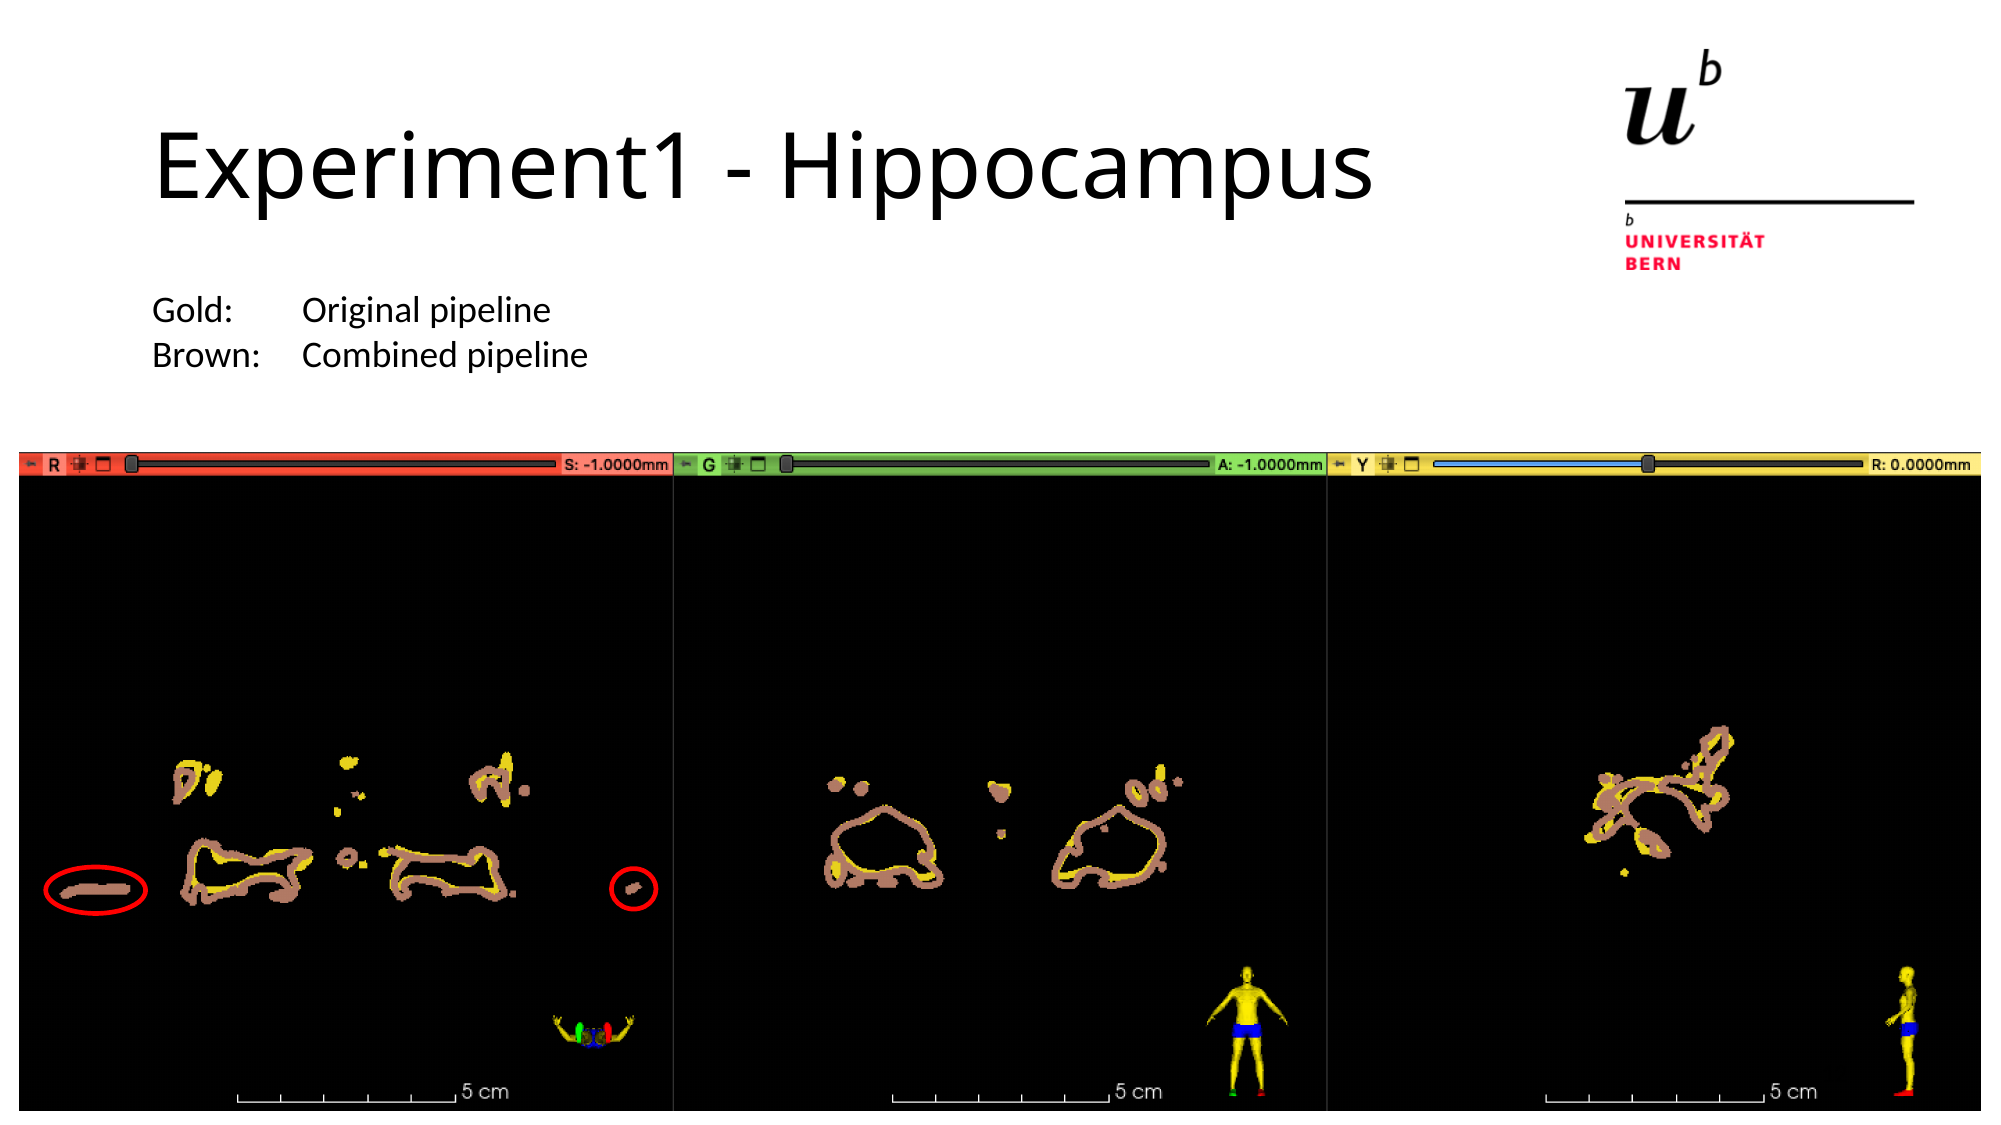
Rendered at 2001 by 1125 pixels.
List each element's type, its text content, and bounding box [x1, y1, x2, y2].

text_box Gold: Original pipeline Brown: Combined pipeline [137, 277, 1863, 382]
picture [1625, 0, 2000, 270]
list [18, 451, 1981, 1111]
title Experiment1 - Hippocampus [137, 59, 1863, 277]
